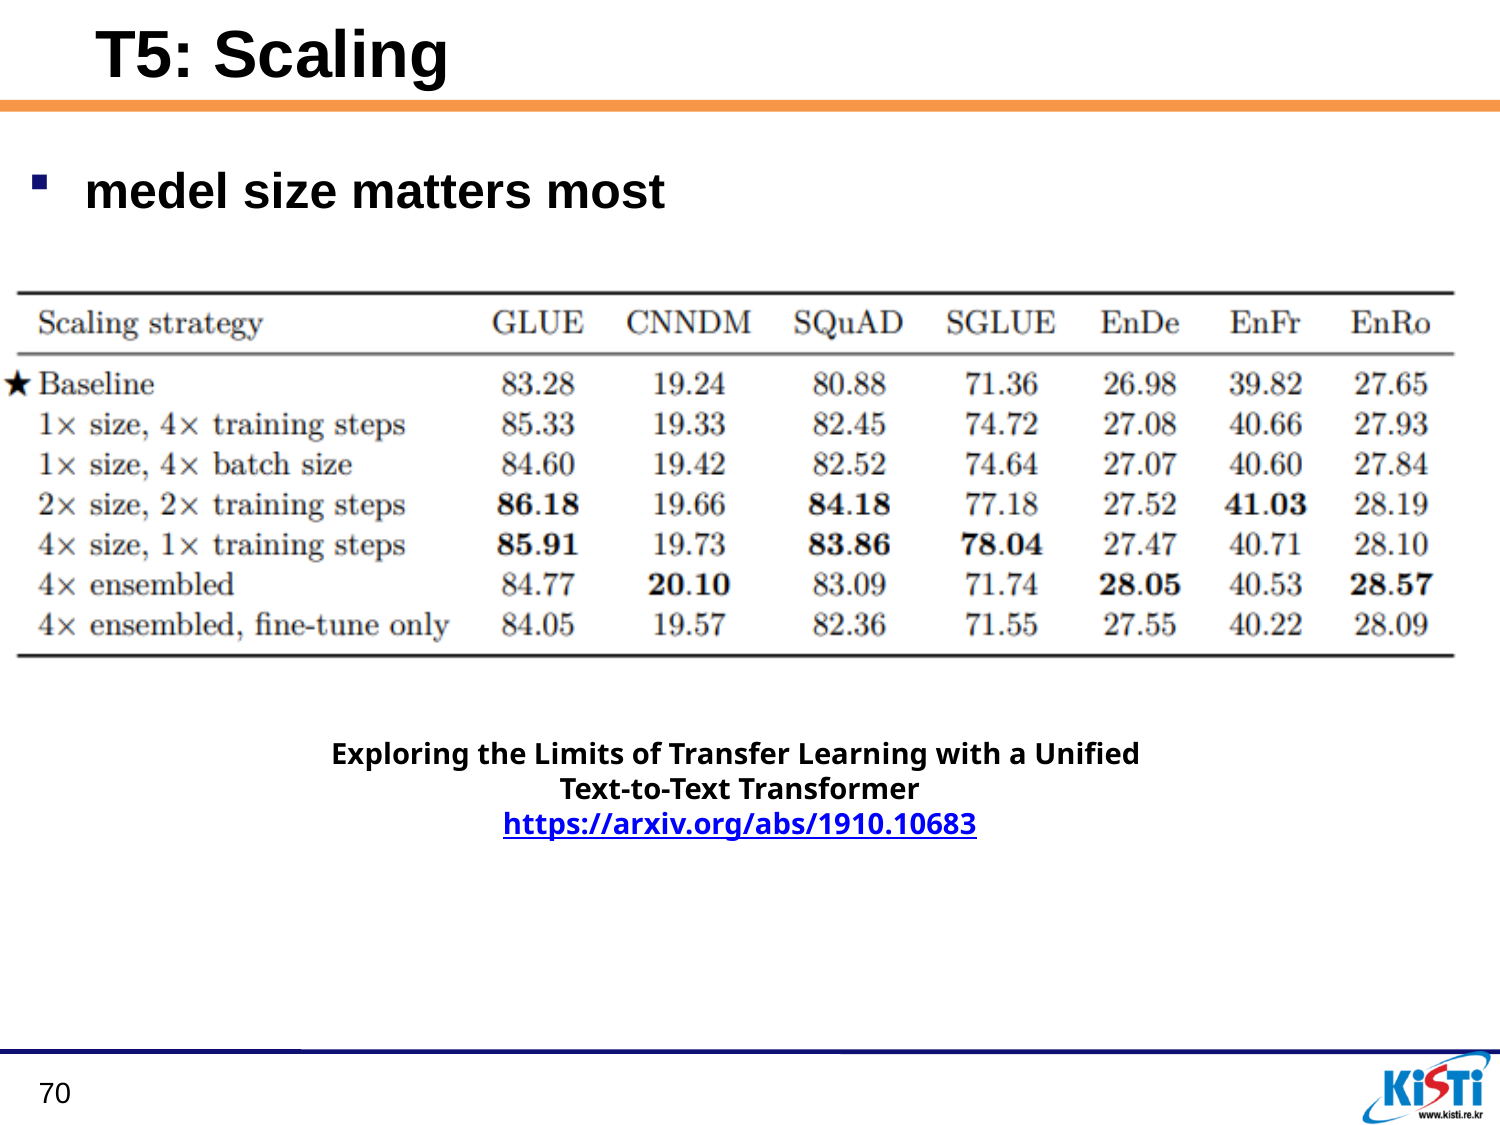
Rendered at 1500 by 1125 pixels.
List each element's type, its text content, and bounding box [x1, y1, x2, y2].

title T5: Scaling [80, 4, 1444, 98]
picture [1354, 1051, 1499, 1125]
text_box Exploring the Limits of Transfer Learning with a Unified Text-to-Text Transformer https://arxiv.org/abs/1910.10683 [300, 727, 1180, 853]
picture [0, 282, 1465, 664]
list medel size matters most [13, 151, 1364, 258]
slide_number 70 [23, 1066, 374, 1106]
